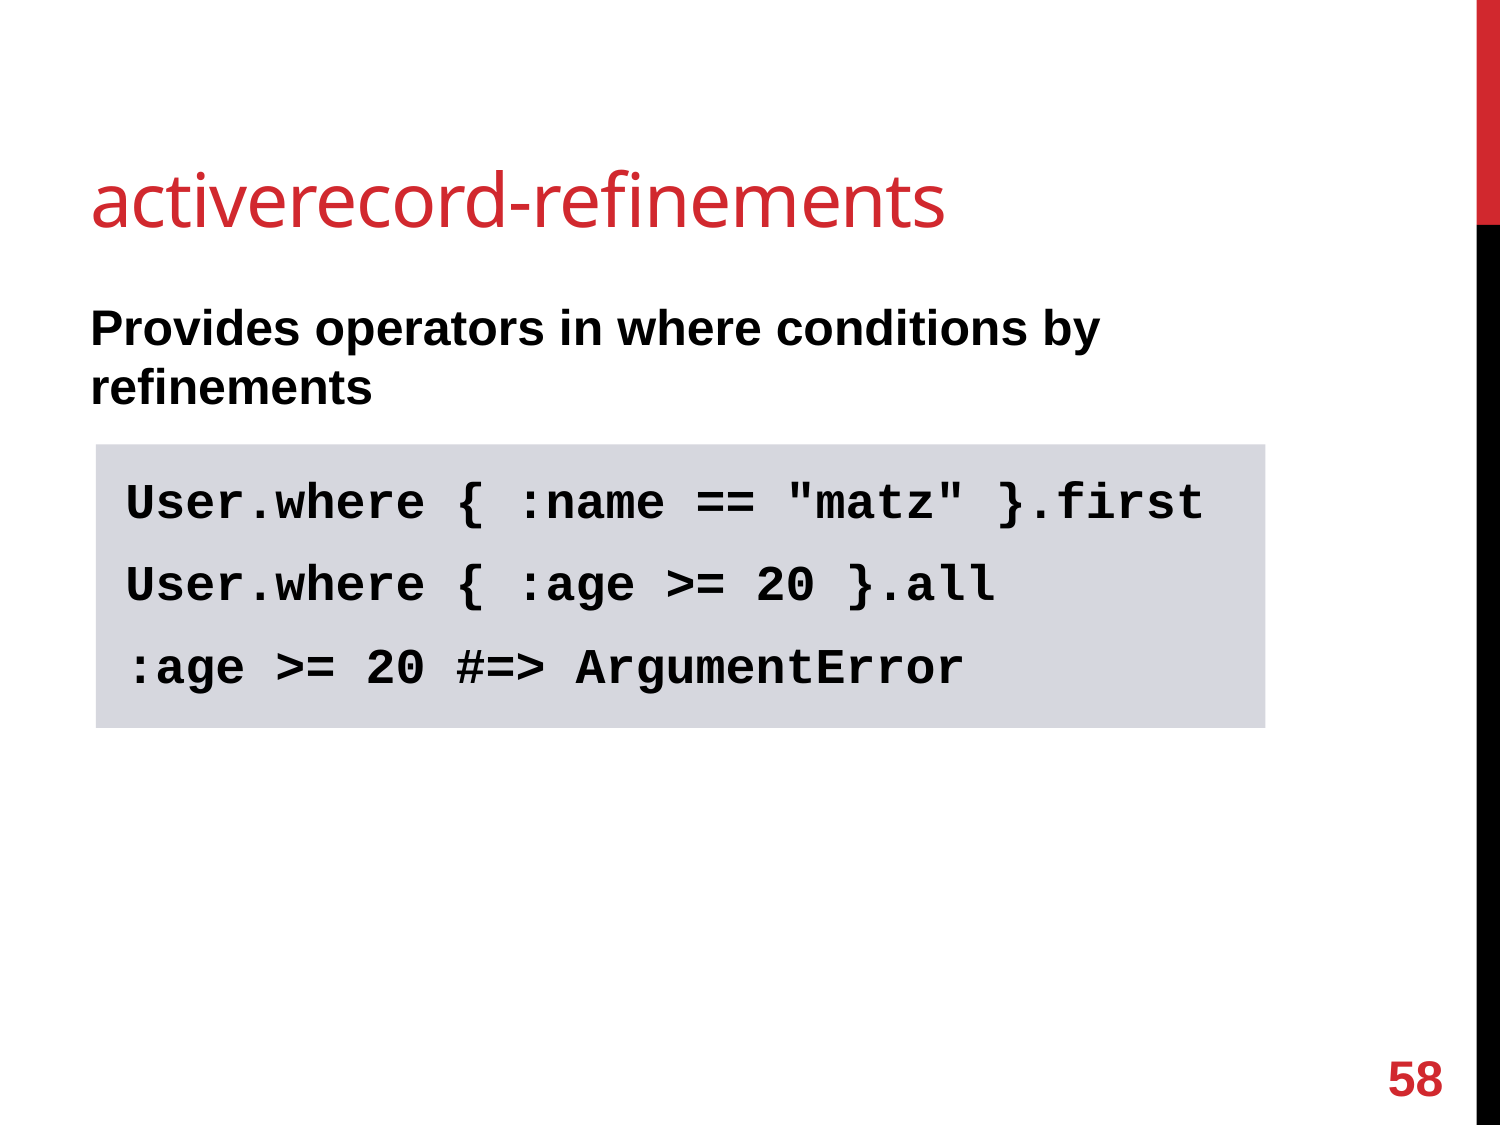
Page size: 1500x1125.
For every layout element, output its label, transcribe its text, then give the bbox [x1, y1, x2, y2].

text_box User.where { :name == "matz" }.first User.where { :age >= 20 }.all :age >= 20 #=> ArgumentError [95, 444, 1266, 728]
list Provides operators in where conditions by refinements [75, 287, 1325, 1005]
title activerecord-refinements [75, 25, 1025, 250]
slide_number 57 [1372, 1045, 1500, 1106]
